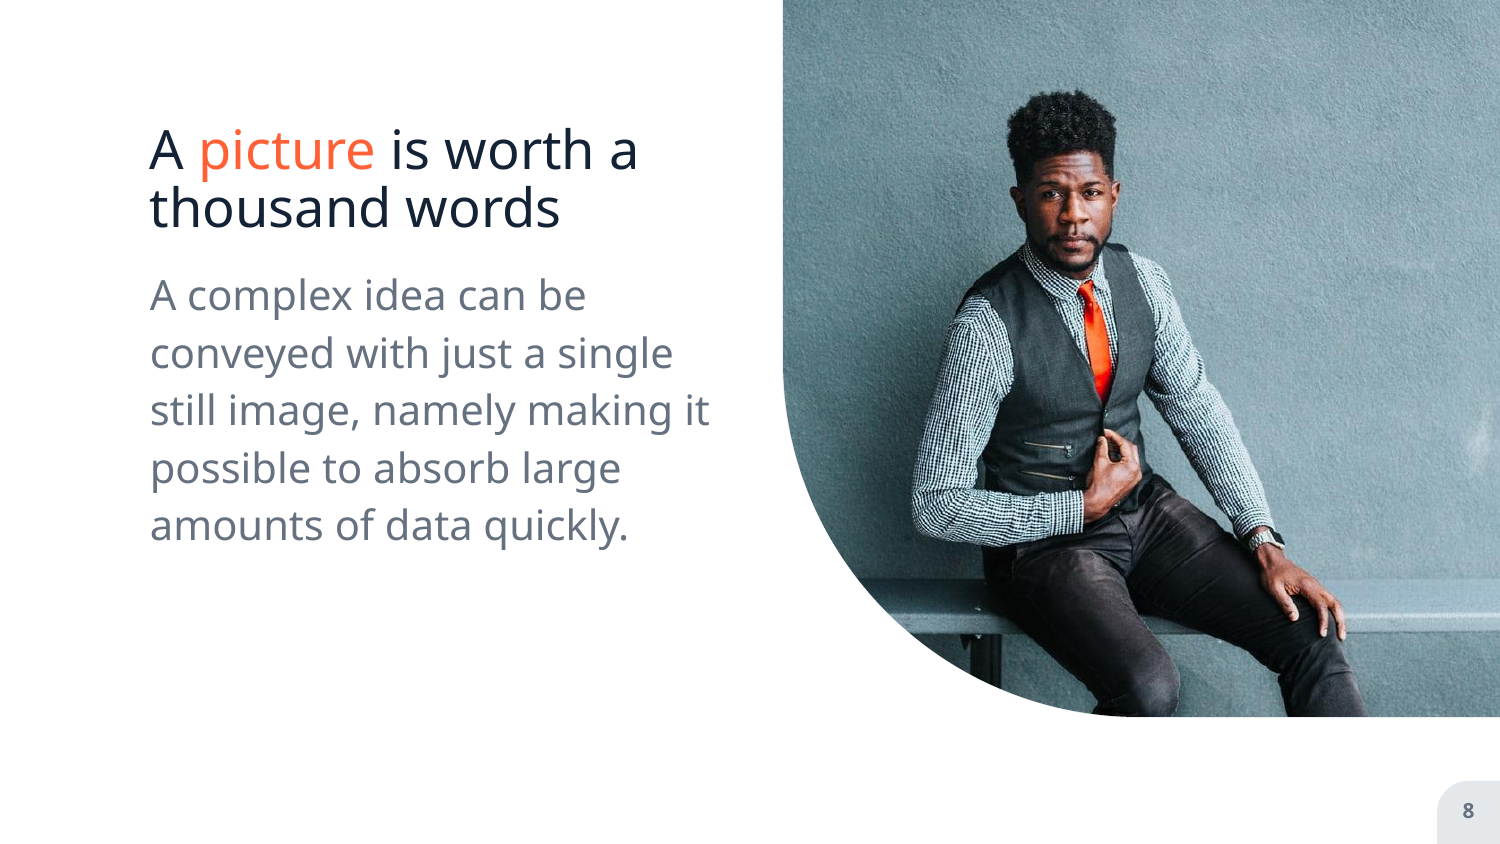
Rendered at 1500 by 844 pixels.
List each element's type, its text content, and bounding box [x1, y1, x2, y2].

slide_number 8 [1437, 780, 1500, 844]
picture [782, 0, 1500, 718]
title A picture is worth a thousand words [149, 136, 719, 240]
list A complex idea can be conveyed with just a single still image, namely making it possible to absorb large amounts of data quickly. [149, 261, 719, 719]
